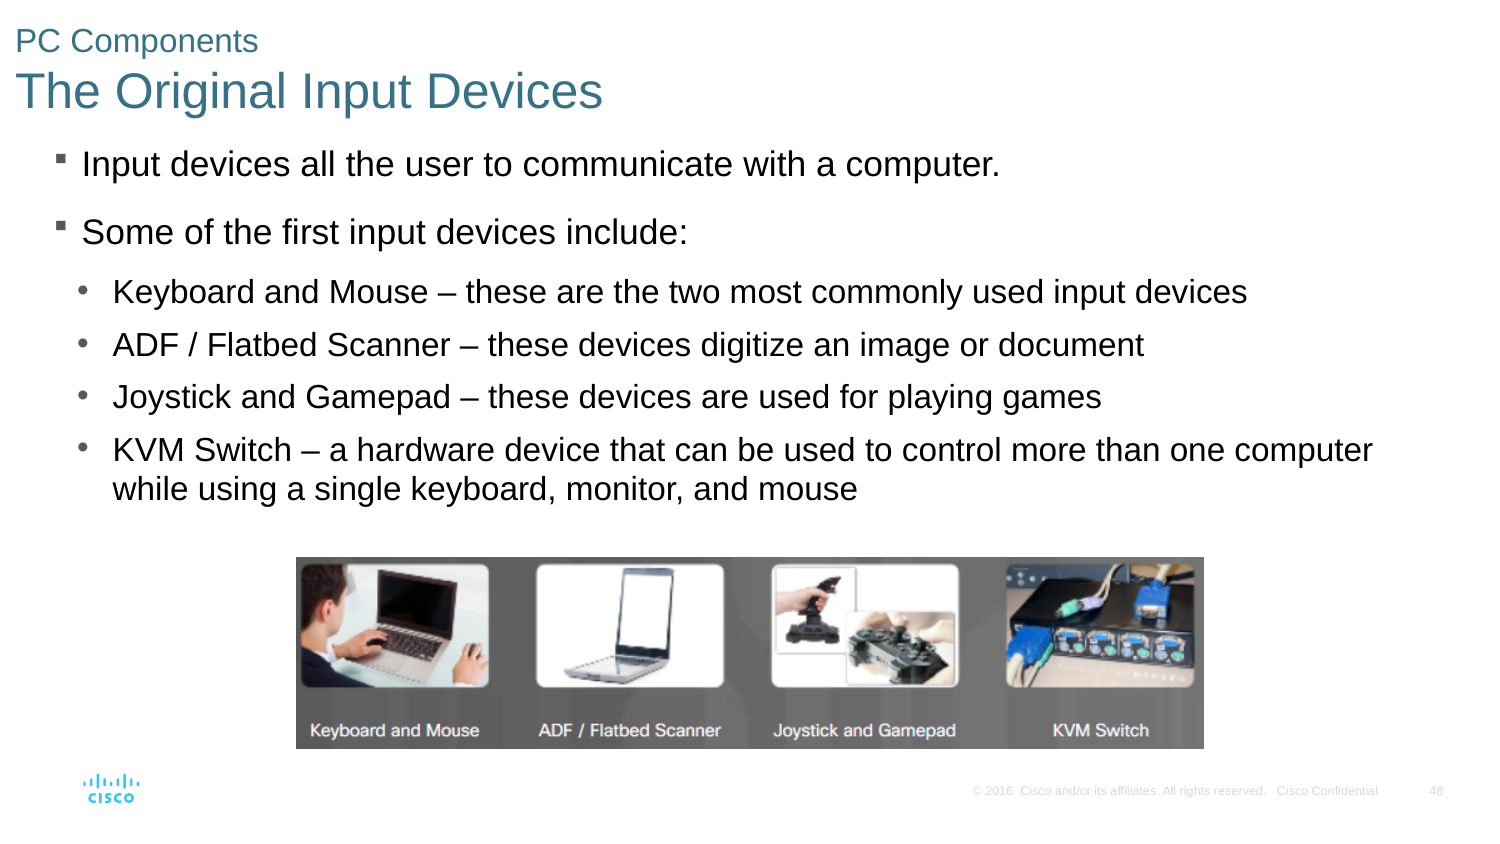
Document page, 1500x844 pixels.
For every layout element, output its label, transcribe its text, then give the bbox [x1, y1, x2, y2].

text_box Input devices all the user to communicate with a computer. Some of the first input devices include: Keyboard and Mouse – these are the two most commonly used input devices ADF / Flatbed Scanner – these devices digitize an image or document Joystick and Gamepad – these devices are used for playing games KVM Switch – a hardware device that can be used to control more than one computer while using a single keyboard, monitor, and mouse [38, 133, 1440, 530]
picture [296, 557, 1204, 749]
title PC Components The Original Input Devices [0, 6, 1500, 131]
